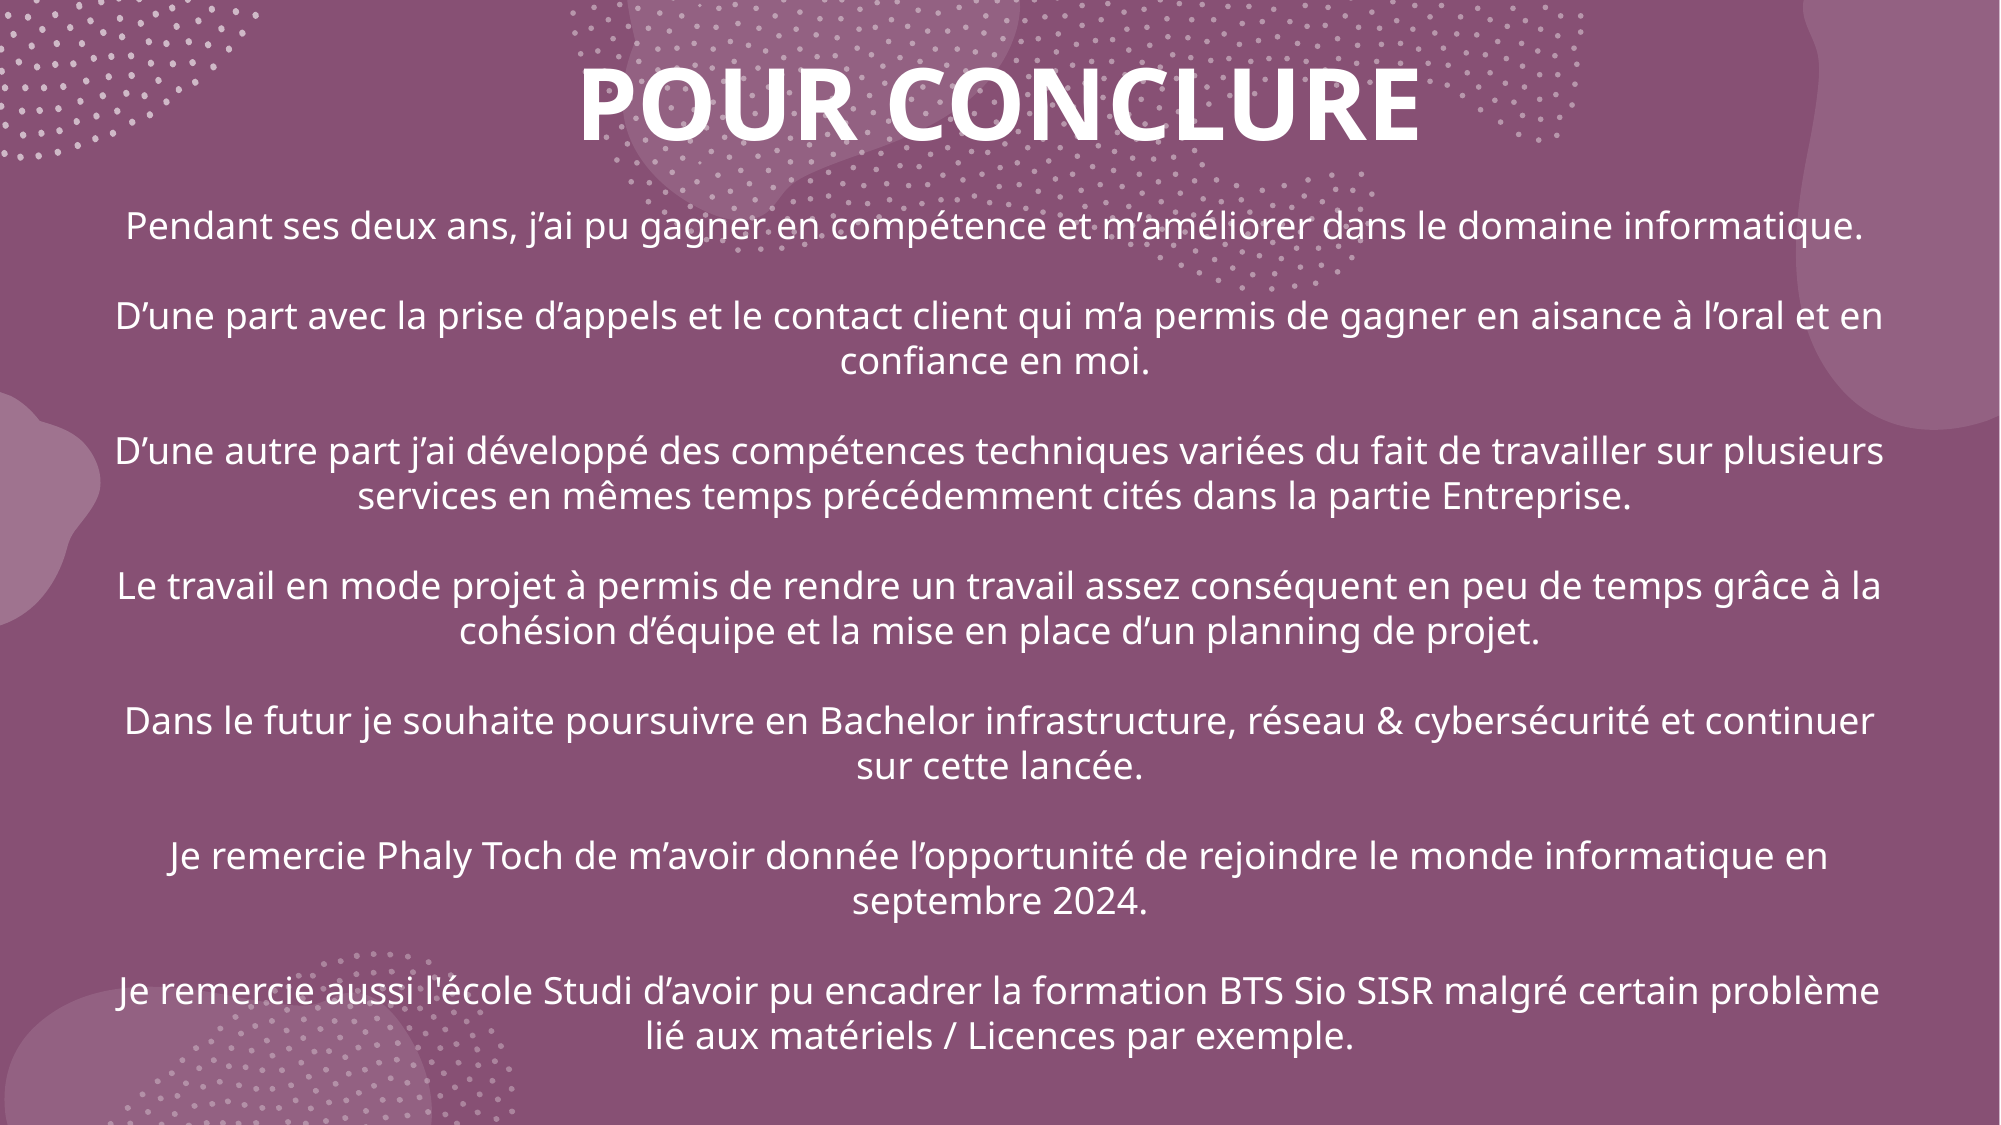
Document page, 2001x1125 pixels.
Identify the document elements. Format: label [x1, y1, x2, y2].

text_box [0, 0, 2000, 1125]
